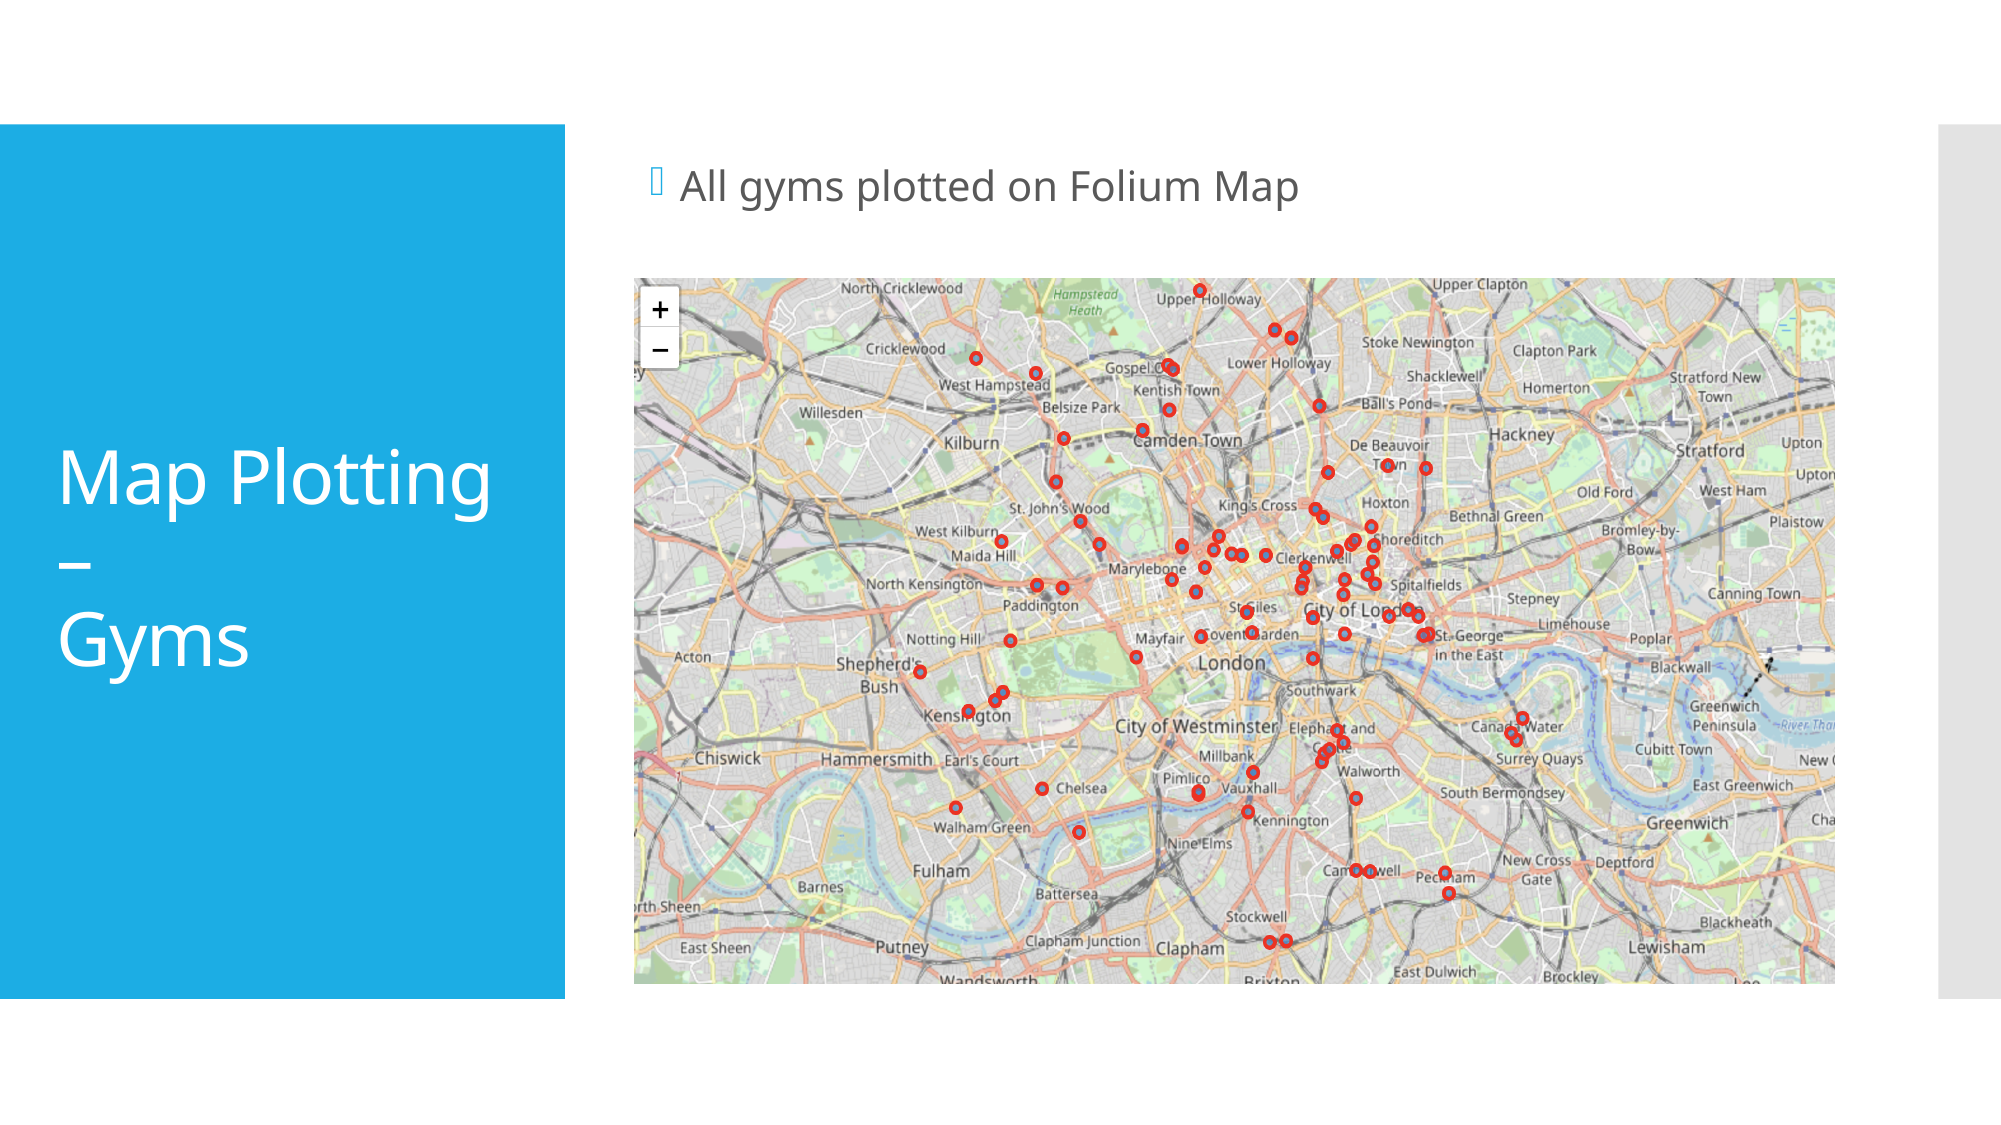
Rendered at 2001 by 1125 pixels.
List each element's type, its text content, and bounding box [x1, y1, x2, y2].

title Map Plotting – Gyms [41, 184, 525, 940]
picture [634, 277, 1835, 984]
list All gyms plotted on Folium Map [634, 141, 1835, 234]
